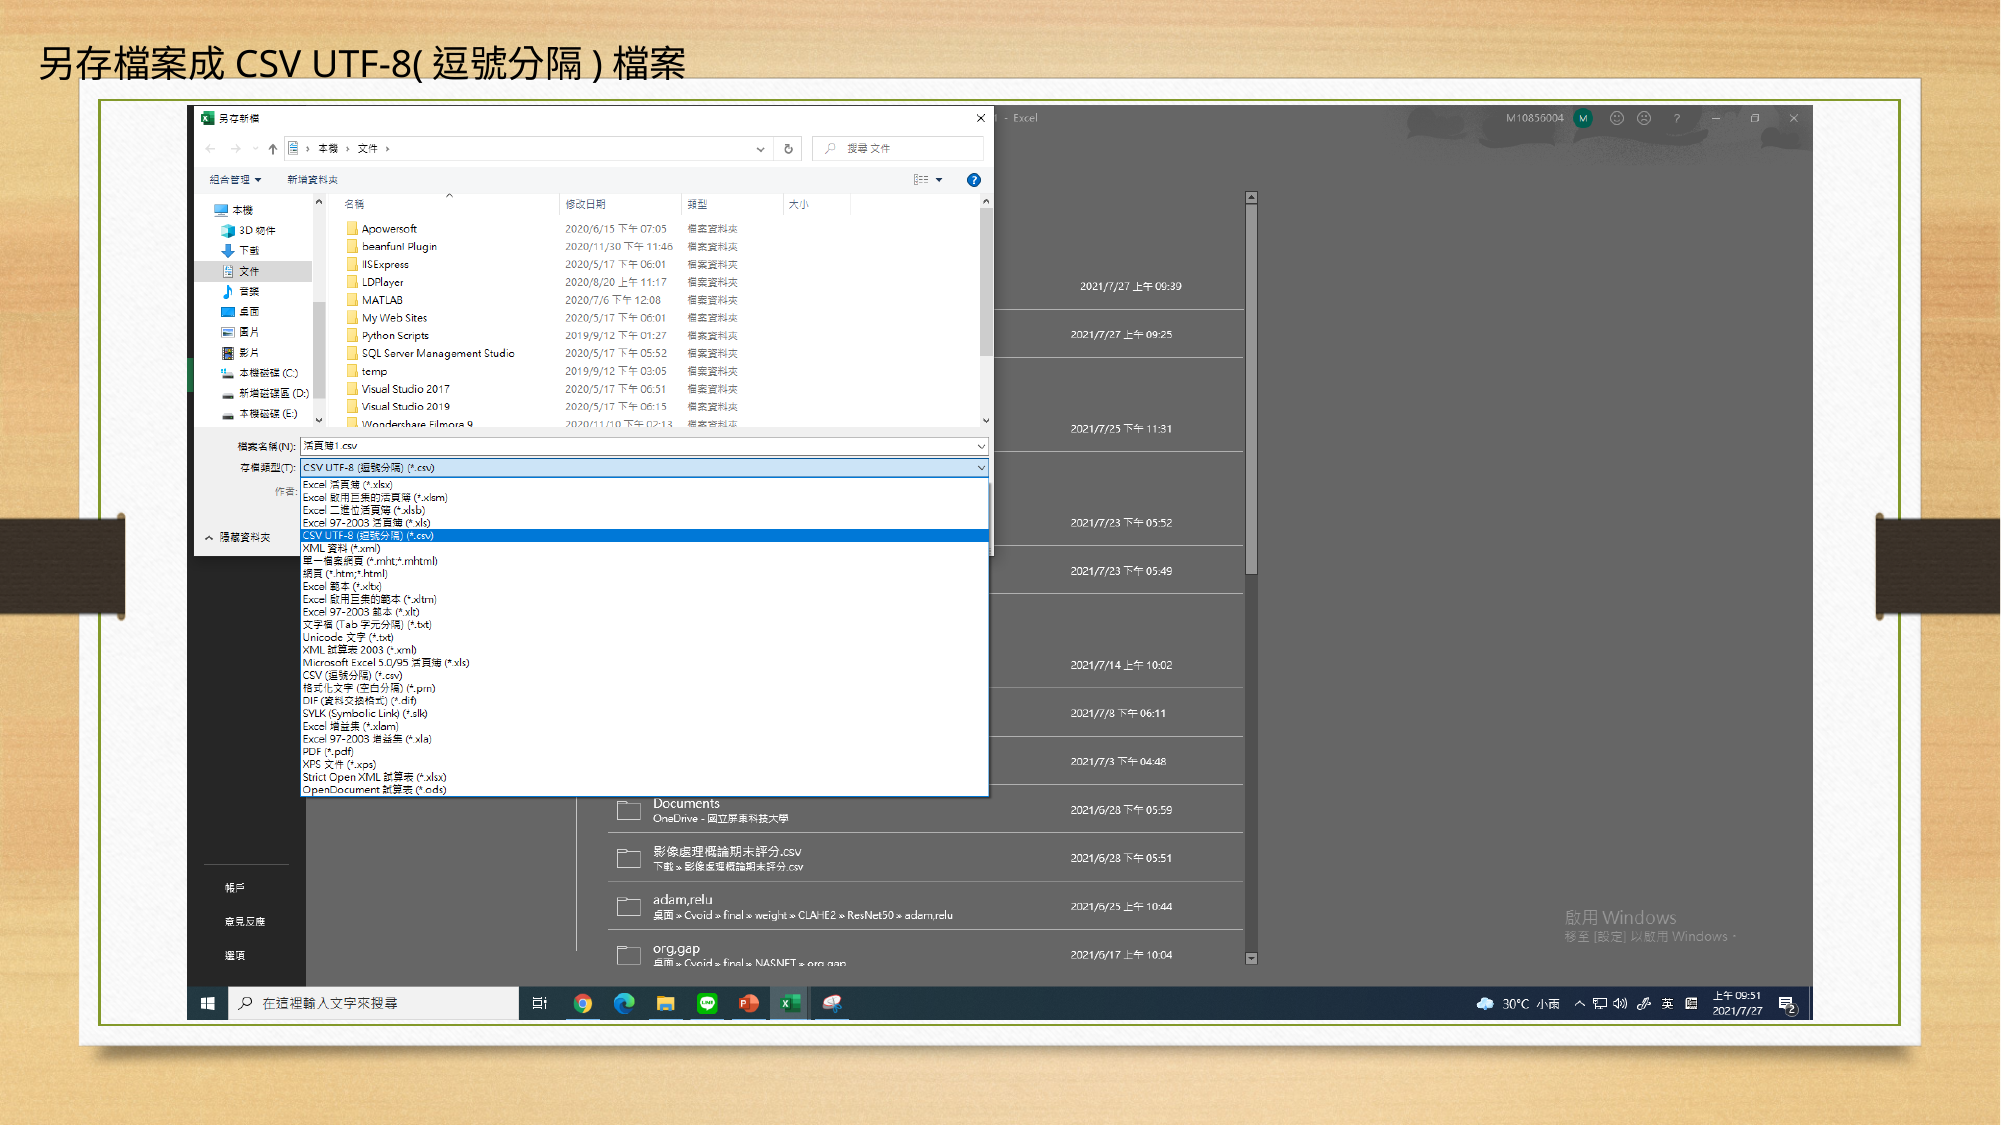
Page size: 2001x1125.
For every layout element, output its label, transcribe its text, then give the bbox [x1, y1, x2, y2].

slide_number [1423, 1020, 1686, 1025]
text_box 另存檔案成CSV UTF-8(逗號分隔)檔案 [23, 32, 702, 93]
slide_number 13 [1698, 1020, 1788, 1025]
picture [0, 0, 2001, 1125]
